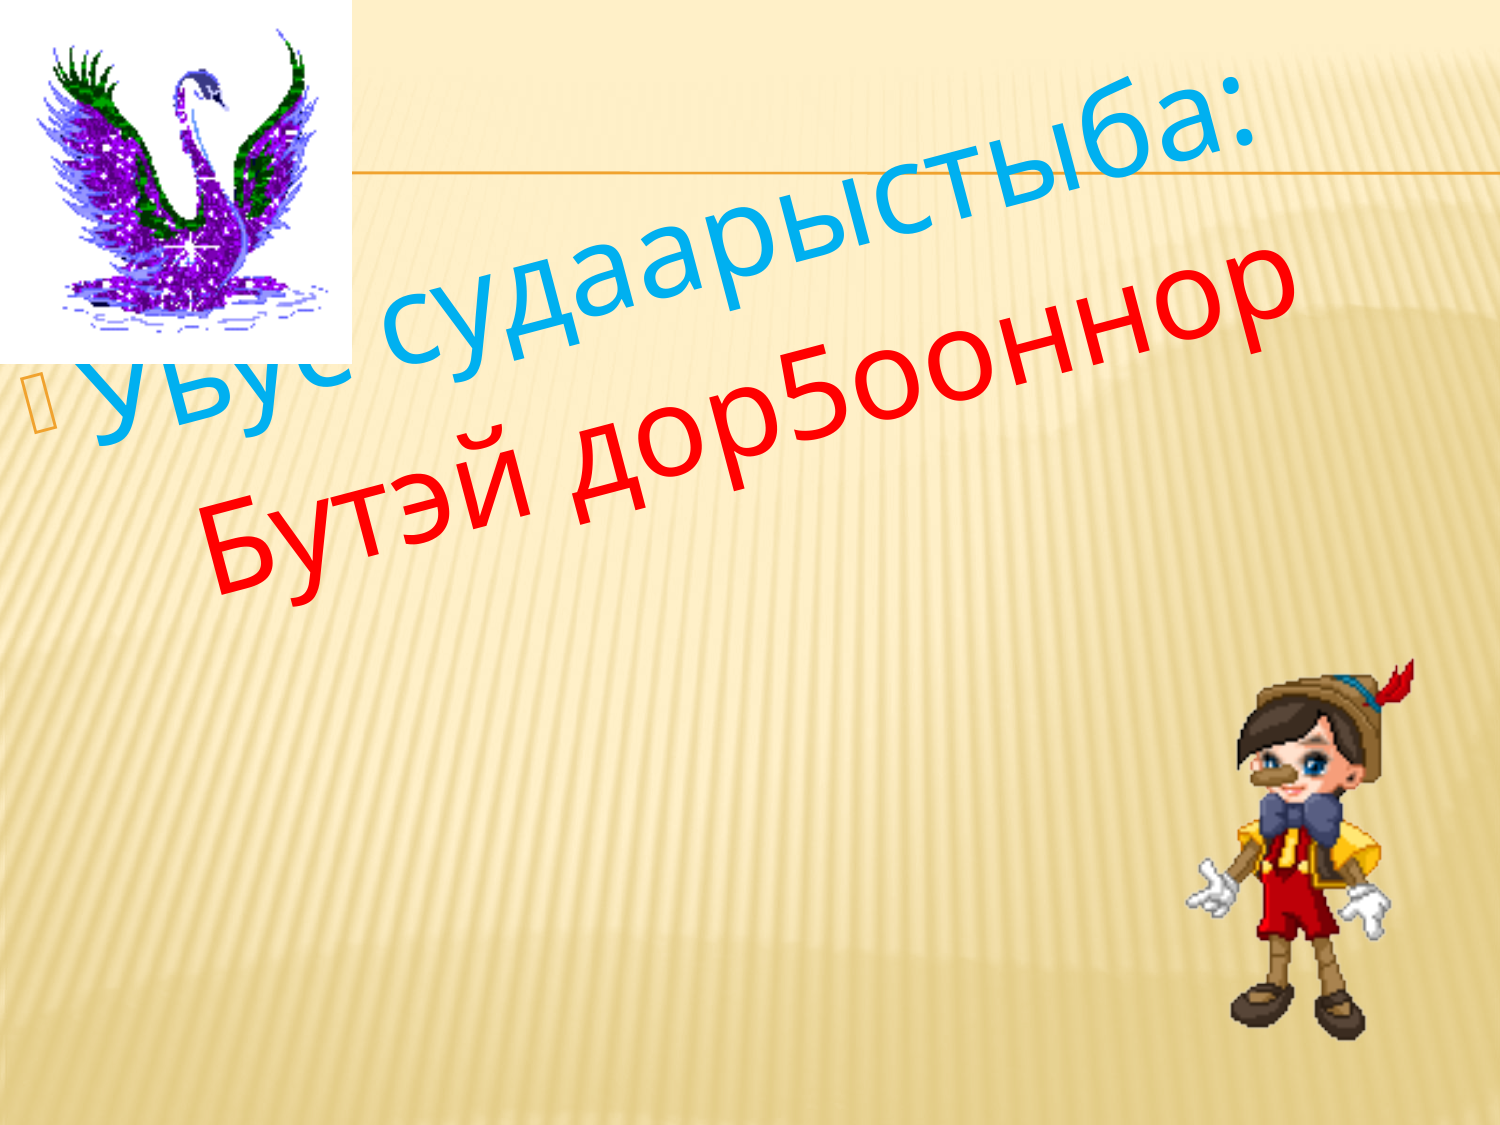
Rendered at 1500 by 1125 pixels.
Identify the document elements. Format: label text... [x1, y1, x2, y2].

picture [0, 0, 352, 364]
picture [1183, 655, 1425, 1058]
list Уьус судаарыстыба: Бутэй дор5ооннор [0, 0, 1421, 915]
